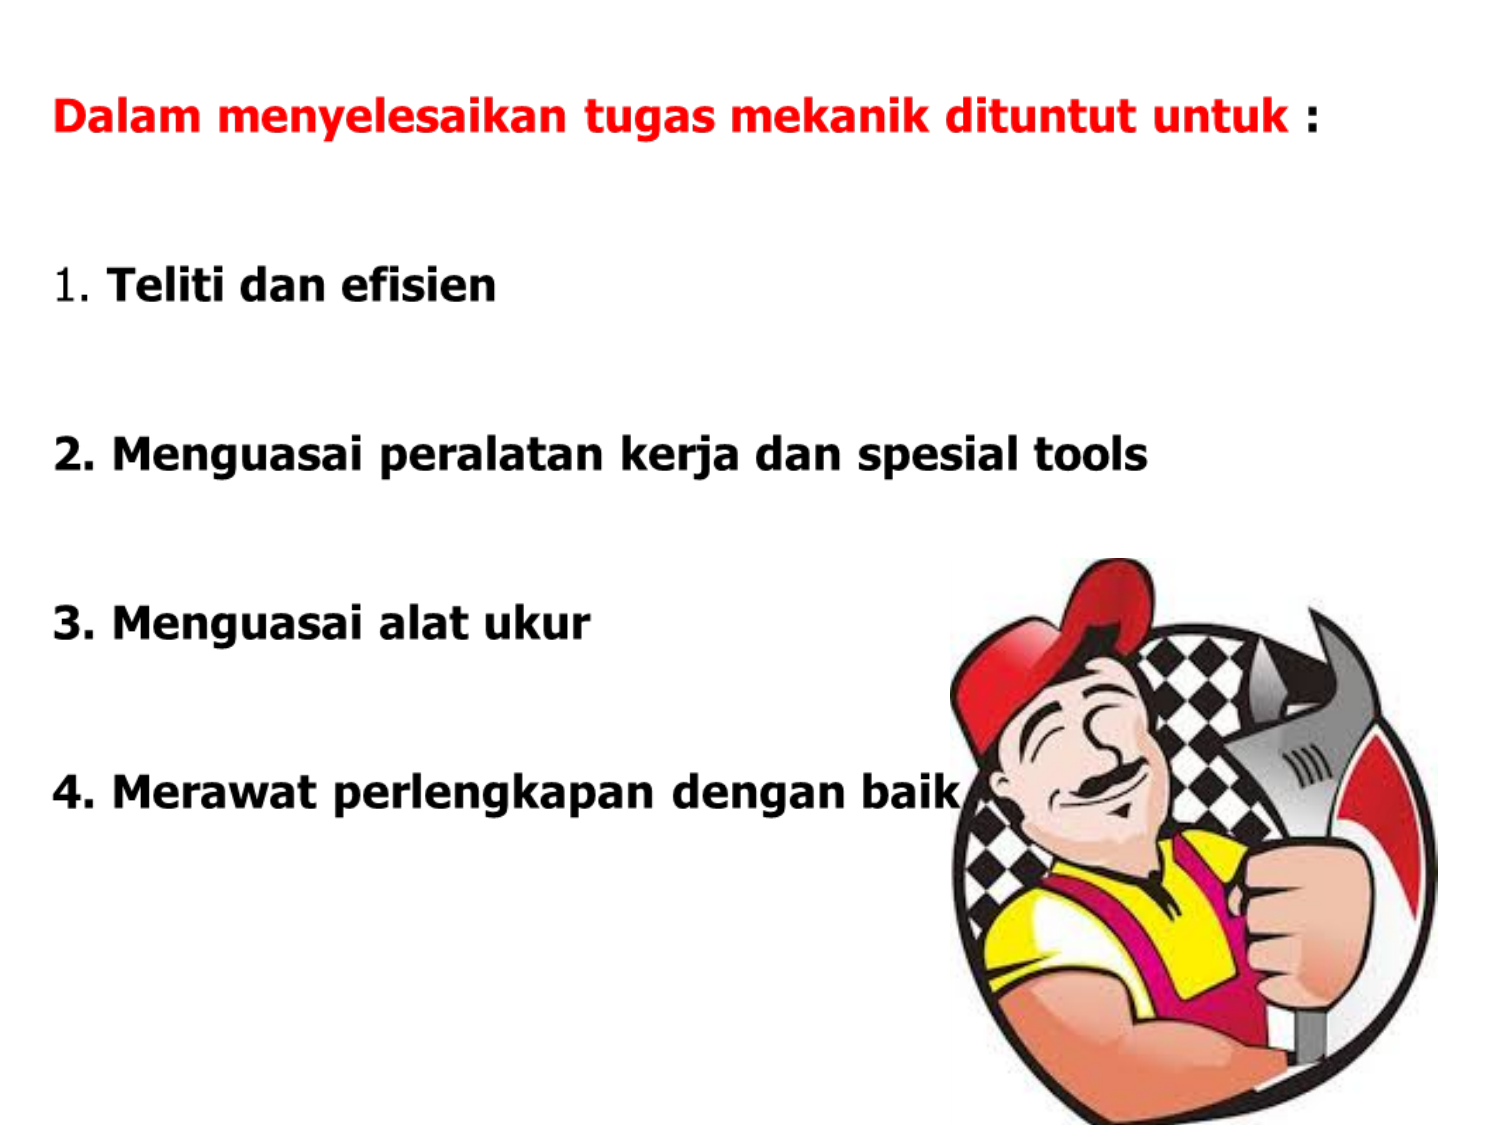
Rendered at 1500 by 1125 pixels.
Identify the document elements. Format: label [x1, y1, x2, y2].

picture [24, 71, 1438, 1125]
